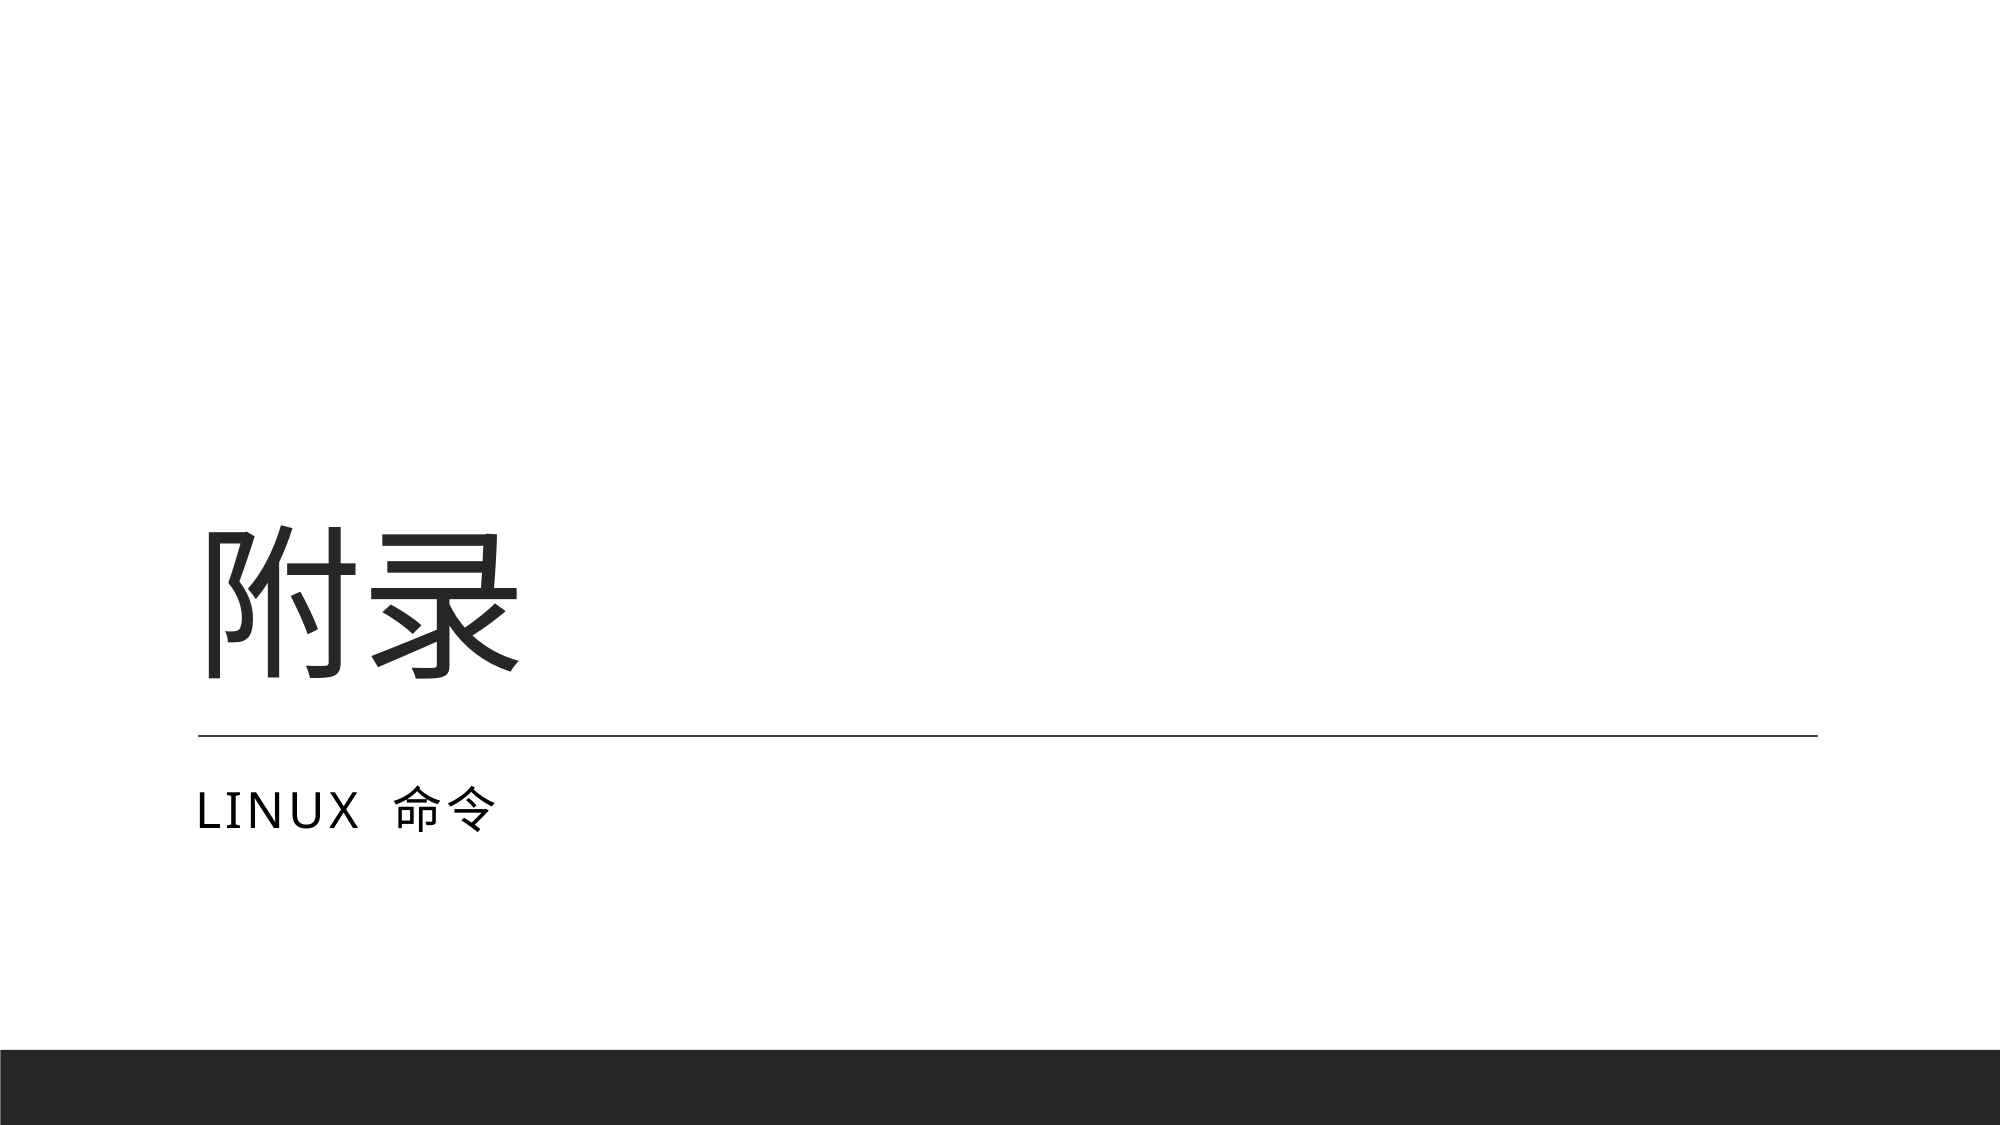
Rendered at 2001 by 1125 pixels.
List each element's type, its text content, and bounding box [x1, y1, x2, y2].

list LINUX 命令 [180, 765, 1830, 953]
title 附录 [180, 124, 1830, 710]
